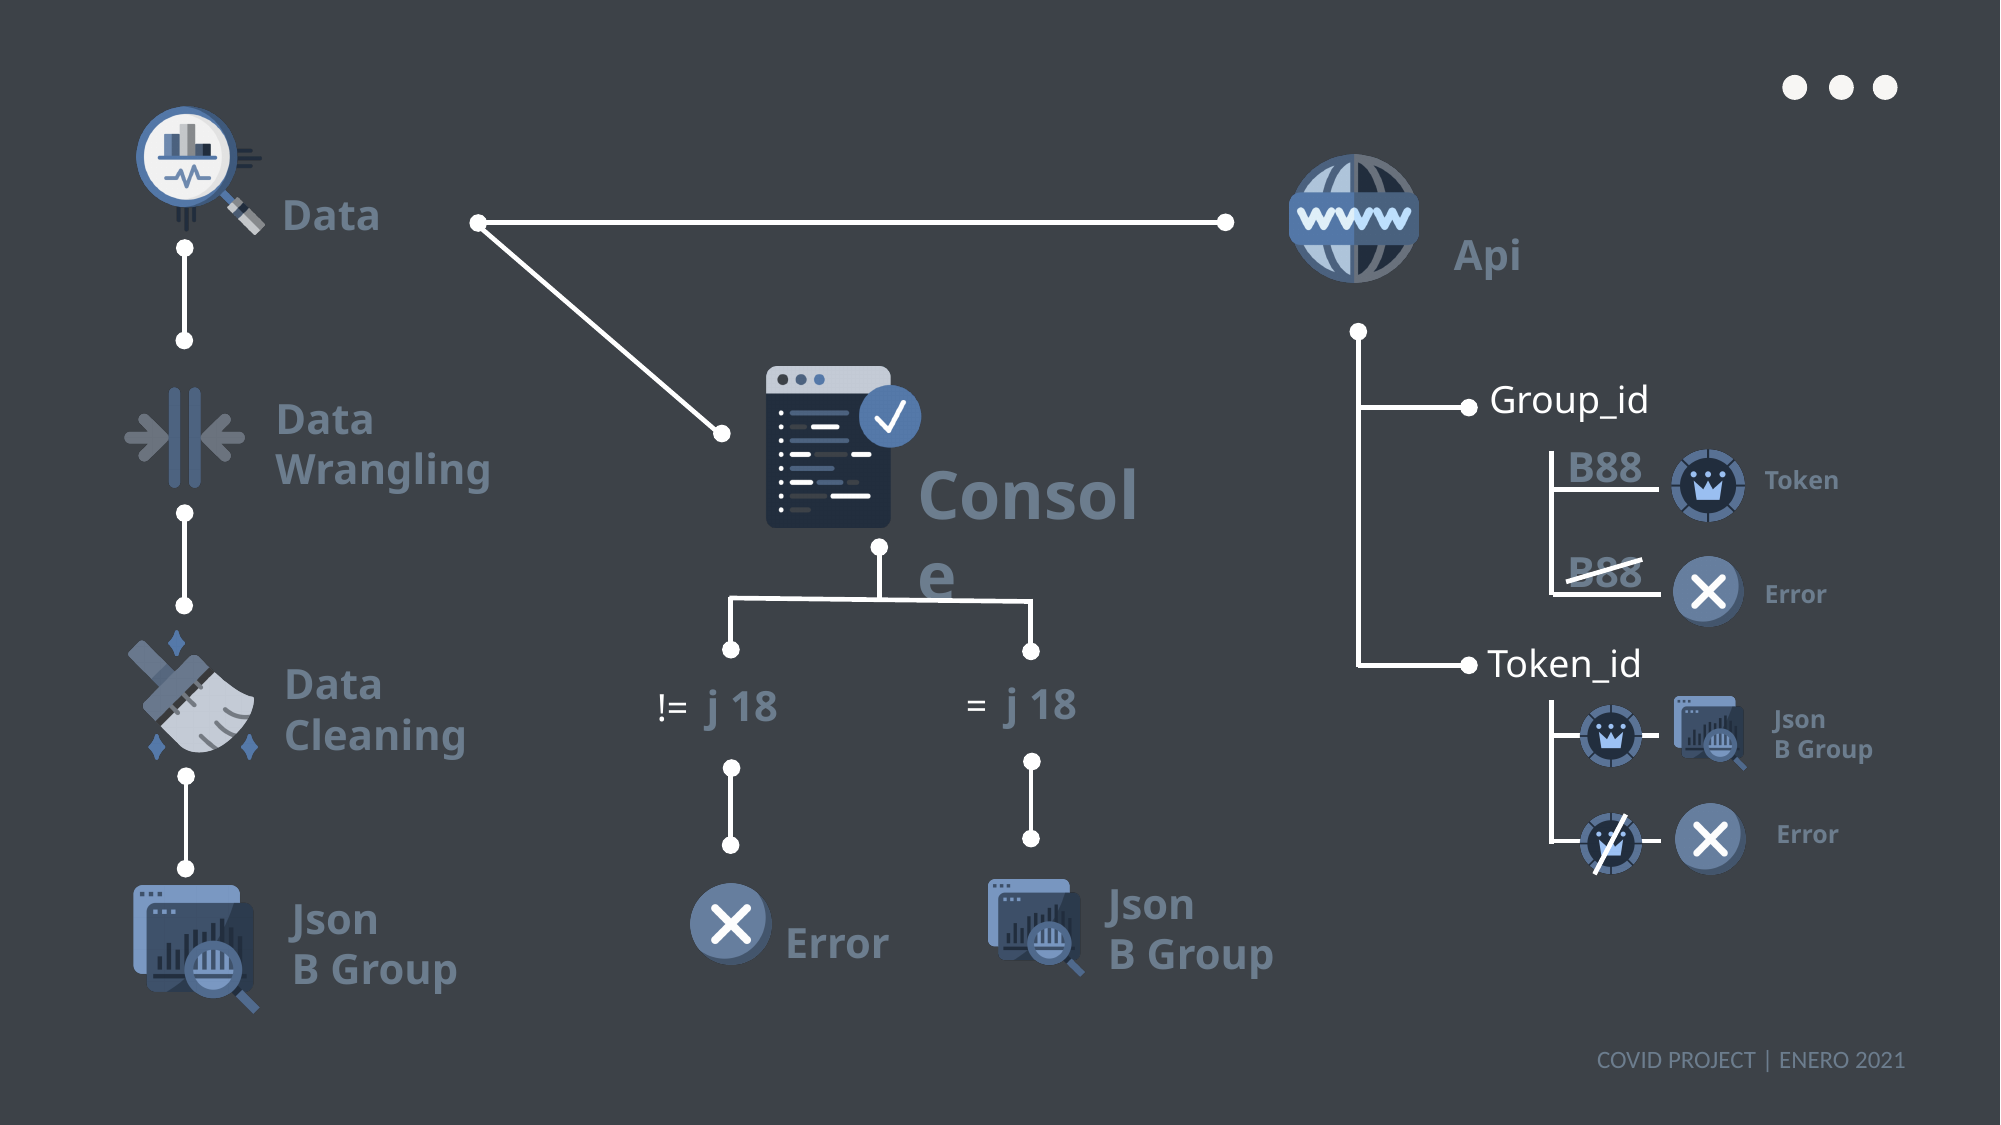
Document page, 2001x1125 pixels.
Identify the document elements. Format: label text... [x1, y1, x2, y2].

text_box Json B Group [1759, 696, 1902, 772]
text_box Api [1439, 221, 1653, 286]
text_box [1871, 73, 1899, 101]
picture [1289, 154, 1419, 283]
text_box [1022, 751, 1042, 772]
text_box [1459, 397, 1479, 418]
text_box Console [902, 446, 1194, 621]
text_box [720, 640, 741, 660]
picture [762, 366, 924, 528]
text_box [1781, 73, 1809, 101]
text_box Group_id [1472, 368, 1667, 429]
picture [128, 630, 258, 760]
text_box [1021, 641, 1041, 662]
picture [1579, 812, 1643, 875]
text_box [1566, 559, 1643, 582]
text_box != j 18 [633, 672, 802, 738]
picture [1670, 448, 1746, 523]
text_box = j 18 [937, 670, 1106, 736]
picture [1673, 696, 1748, 771]
picture [136, 106, 265, 235]
text_box [175, 858, 196, 879]
text_box [174, 238, 195, 258]
text_box Error [1761, 810, 1930, 856]
picture [1673, 556, 1744, 627]
picture [120, 373, 249, 502]
text_box [1459, 666, 1467, 675]
text_box [468, 213, 488, 233]
picture [987, 879, 1086, 977]
text_box B88 [1521, 433, 1689, 499]
text_box [174, 503, 195, 523]
text_box [174, 595, 195, 616]
text_box Data [240, 181, 423, 247]
text_box Error [770, 909, 938, 975]
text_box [729, 597, 1030, 602]
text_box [1594, 814, 1626, 875]
text_box Json B Group [1093, 870, 1341, 985]
picture [690, 883, 772, 965]
text_box [1827, 73, 1855, 101]
text_box [176, 766, 197, 786]
text_box Token_id [1467, 632, 1663, 693]
picture [1675, 803, 1746, 875]
text_box Token [1749, 456, 1918, 502]
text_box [476, 224, 718, 433]
text_box Data Wrangling [260, 385, 508, 501]
picture [132, 885, 261, 1014]
text_box B88 [1521, 538, 1689, 604]
text_box [1459, 655, 1467, 665]
text_box Data Cleaning [269, 650, 517, 766]
picture [1579, 704, 1643, 768]
text_box Error [1749, 570, 1918, 616]
text_box [711, 423, 732, 444]
text_box [869, 537, 890, 558]
text_box COVID PROJECT | ENERO 2021 [1502, 1036, 1922, 1081]
text_box [1216, 212, 1236, 233]
text_box [1348, 321, 1369, 342]
text_box [720, 835, 741, 856]
text_box [1021, 828, 1041, 849]
text_box Json B Group [276, 885, 524, 1001]
text_box [174, 330, 195, 351]
text_box [721, 758, 742, 778]
